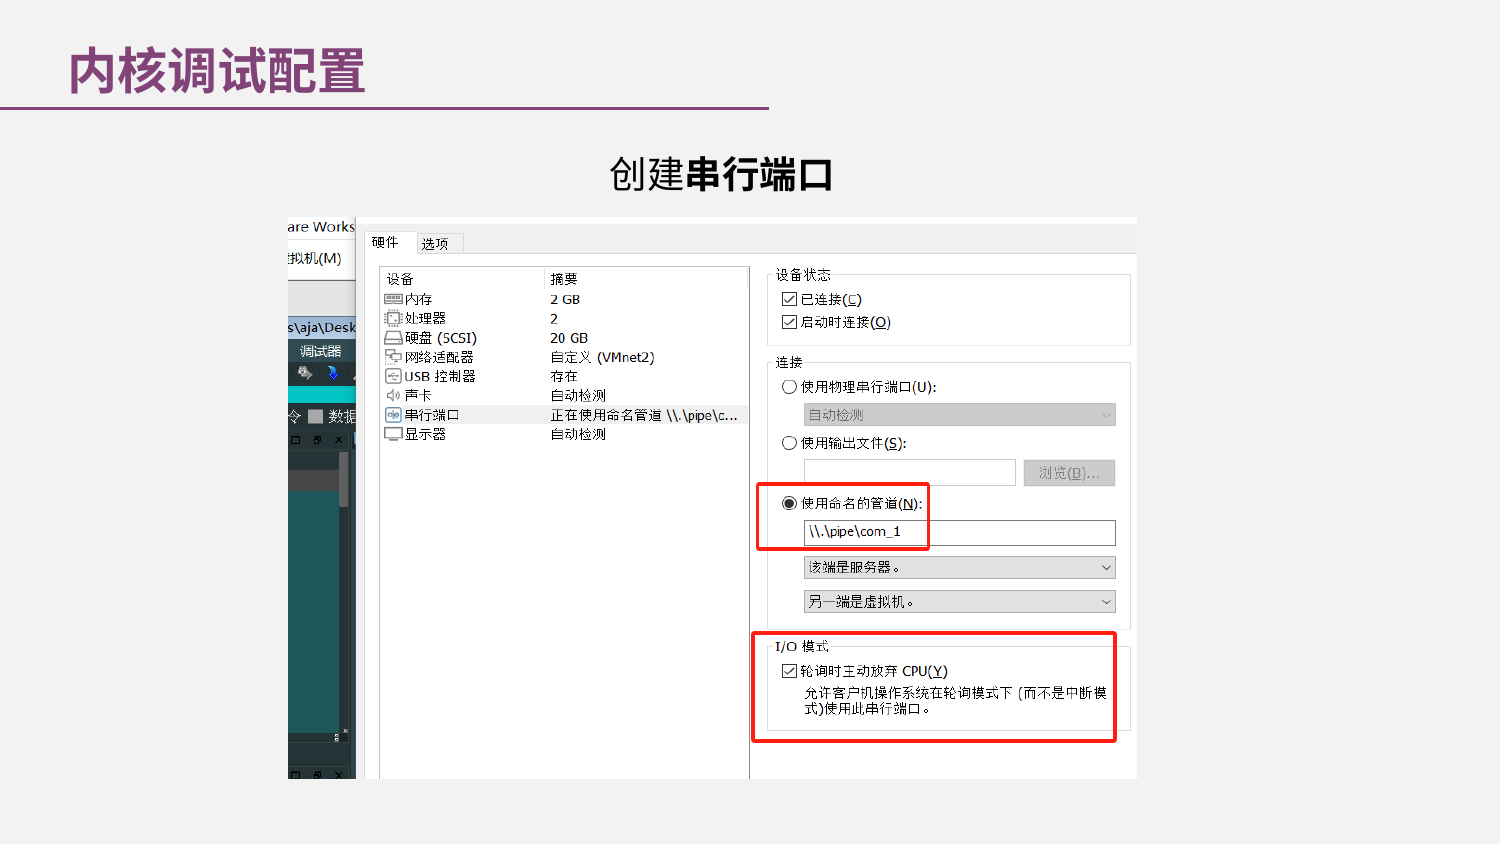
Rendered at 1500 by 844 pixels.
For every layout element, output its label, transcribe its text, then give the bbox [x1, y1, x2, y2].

text_box 内核调试配置 [52, 32, 383, 107]
picture [288, 217, 1137, 779]
text_box 创建串行端口 [474, 143, 970, 204]
